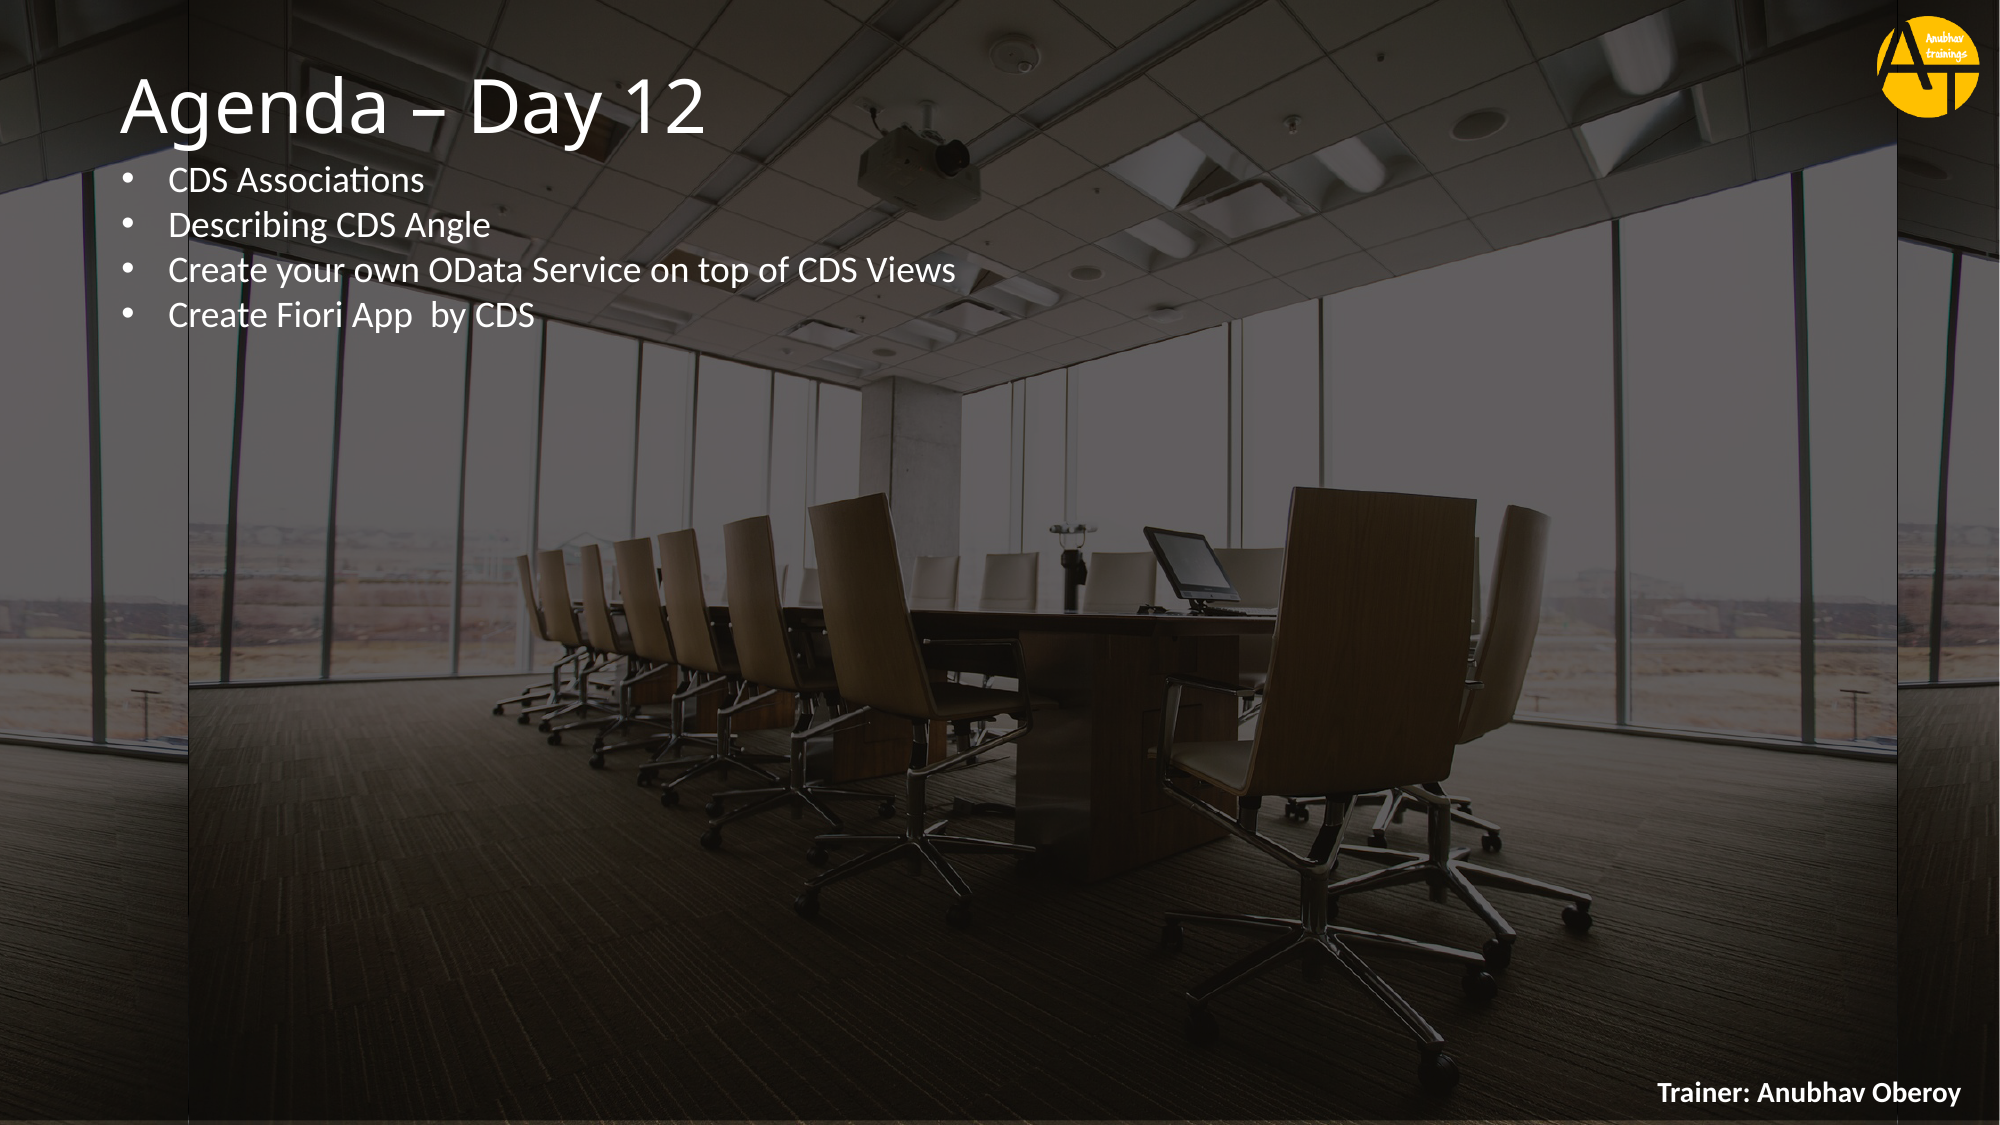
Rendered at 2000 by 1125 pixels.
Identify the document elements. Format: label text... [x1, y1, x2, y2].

picture [1866, 9, 1985, 126]
text_box [0, 0, 2000, 1122]
footer Trainer: Anubhav Oberoy [1625, 1061, 1994, 1121]
title Agenda – Day 12 [99, 45, 1900, 162]
text_box CDS Associations Describing CDS Angle Create your own OData Service on top of CDS Views Create Fiori App by CDS [106, 147, 1414, 343]
